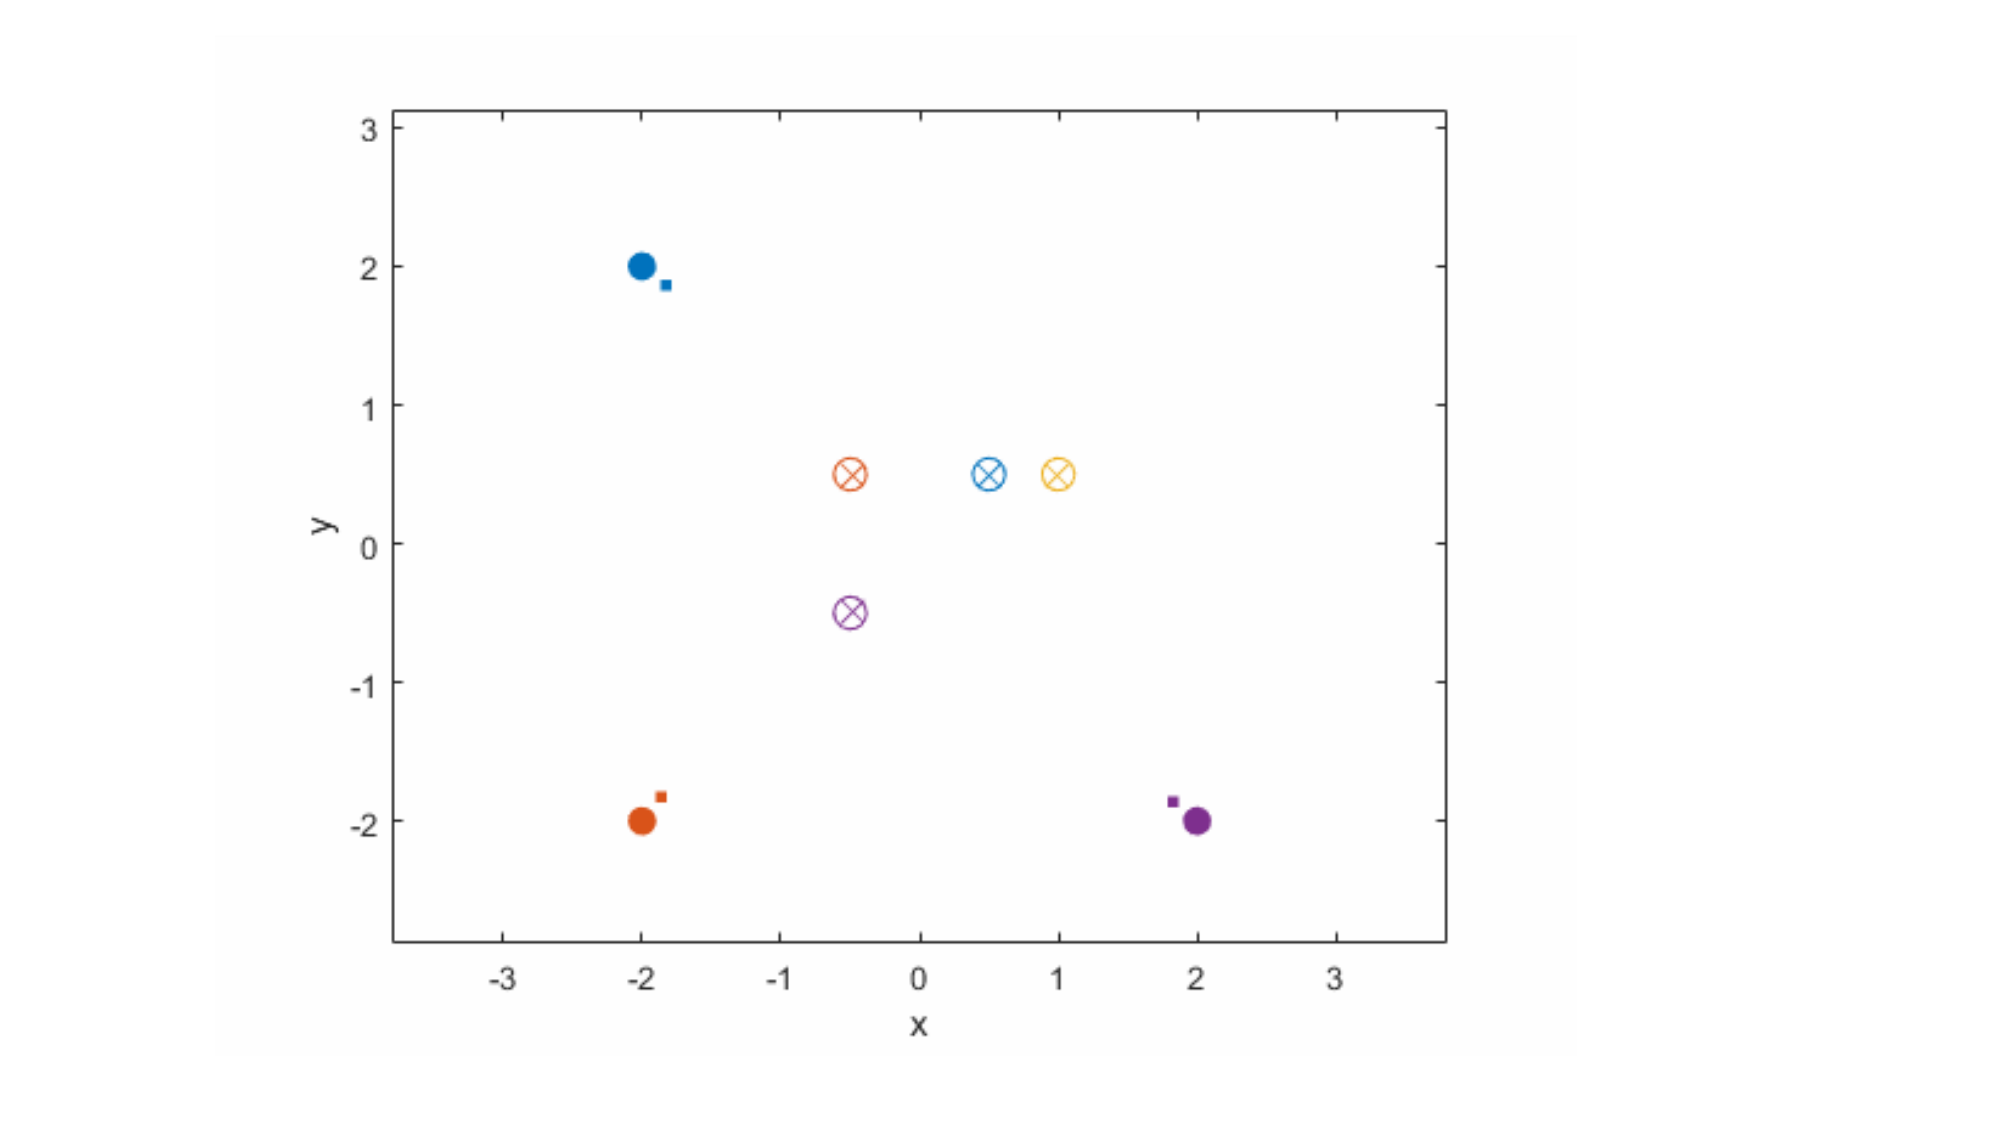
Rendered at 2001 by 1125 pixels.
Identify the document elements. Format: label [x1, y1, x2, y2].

picture [215, 35, 1577, 1056]
